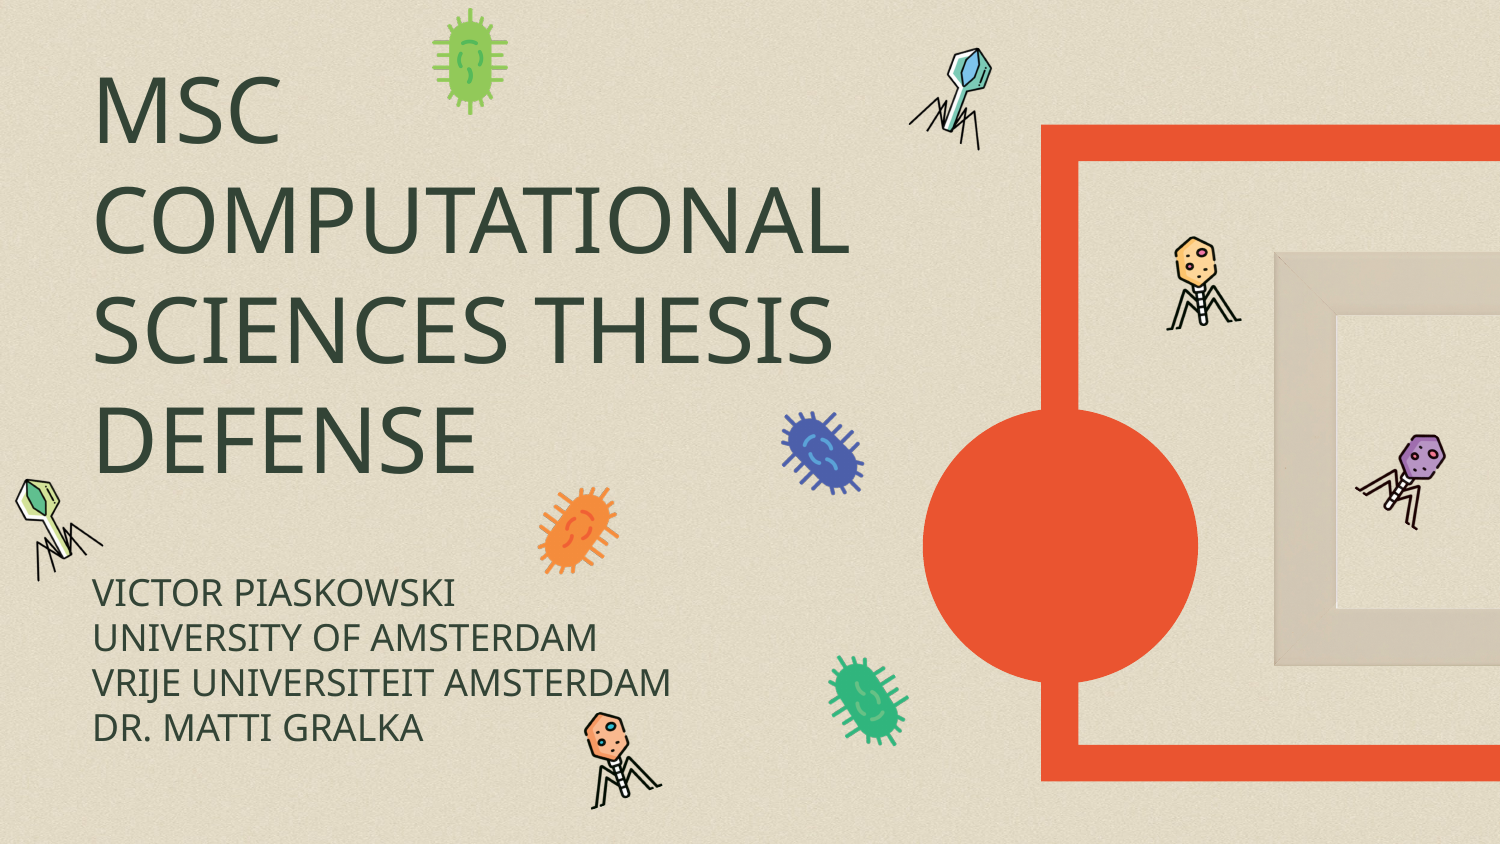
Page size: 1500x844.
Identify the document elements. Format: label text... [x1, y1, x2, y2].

picture [0, 0, 1500, 844]
title MSC COMPUTATIONAL SCIENCES THESIS DEFENSE [76, 54, 983, 508]
subtitle VICTOR PIASKOWSKI UNIVERSITY OF AMSTERDAM VRIJE UNIVERSITEIT AMSTERDAM DR. MATTI GRALKA [76, 553, 807, 764]
text_box [922, 408, 1199, 684]
picture [1079, 162, 1500, 744]
